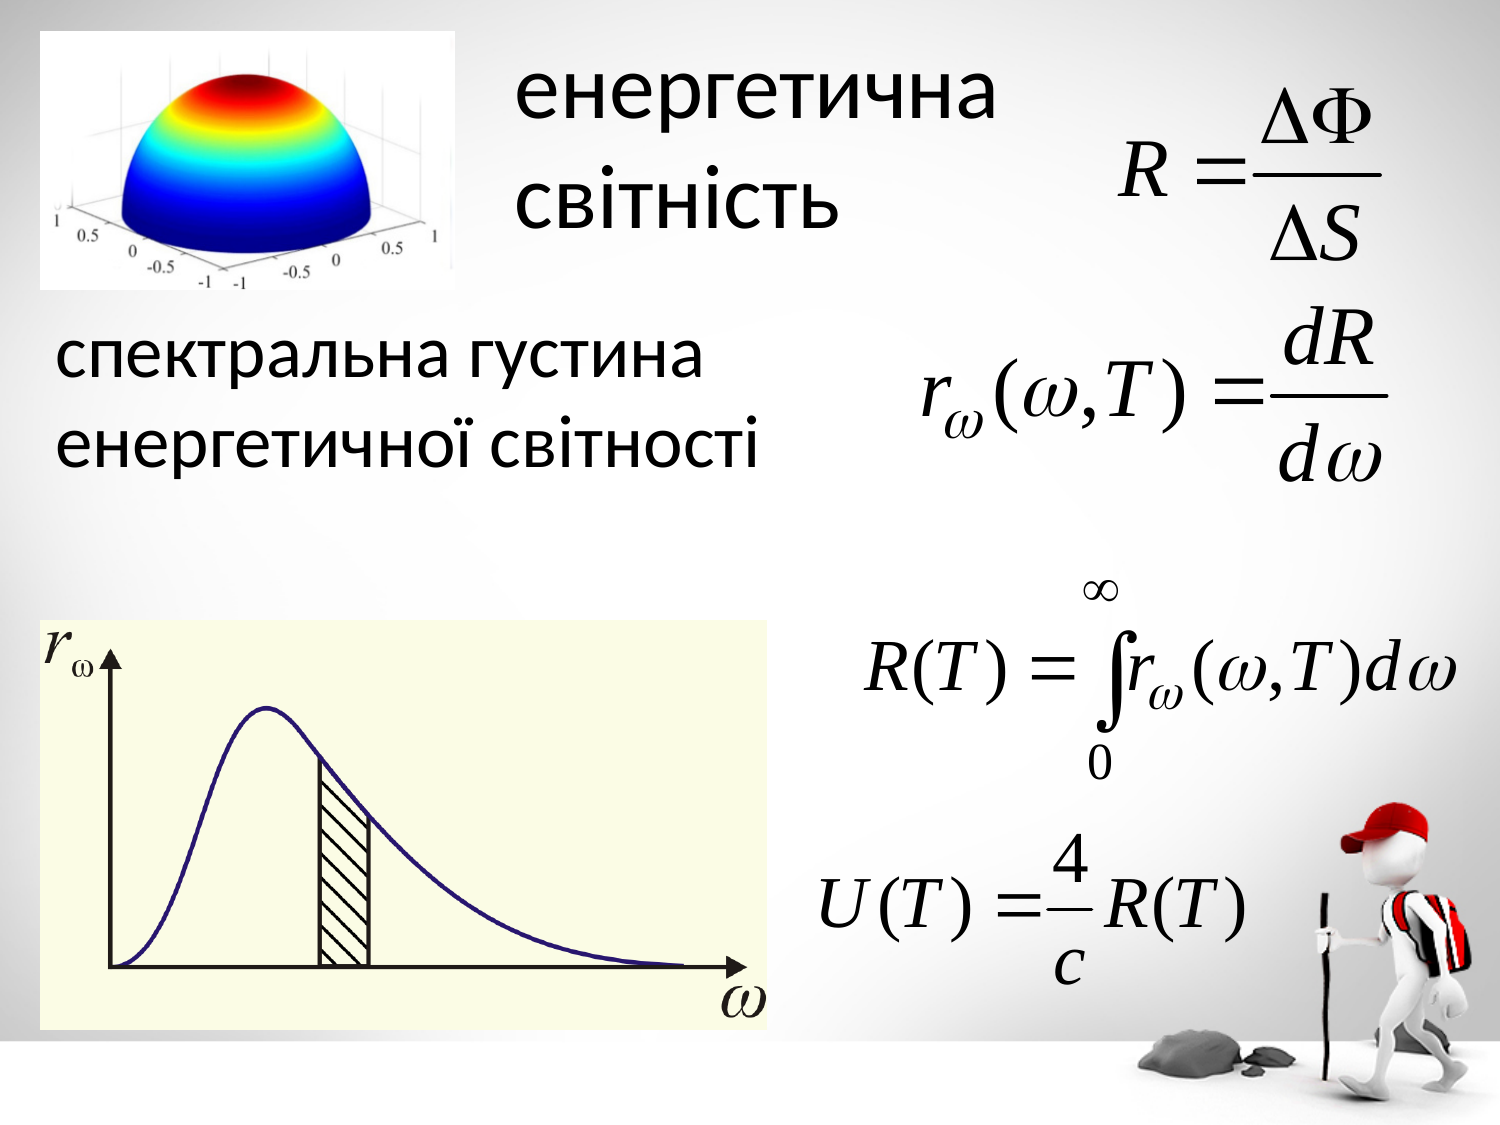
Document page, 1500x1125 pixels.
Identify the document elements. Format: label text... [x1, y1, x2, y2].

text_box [1112, 74, 1386, 267]
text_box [859, 560, 1460, 785]
text_box спектральна густина енергетичної світності [40, 295, 884, 491]
text_box енергетична світність [499, 19, 1070, 255]
picture [0, 0, 1500, 1125]
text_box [916, 295, 1393, 488]
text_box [818, 821, 1251, 991]
